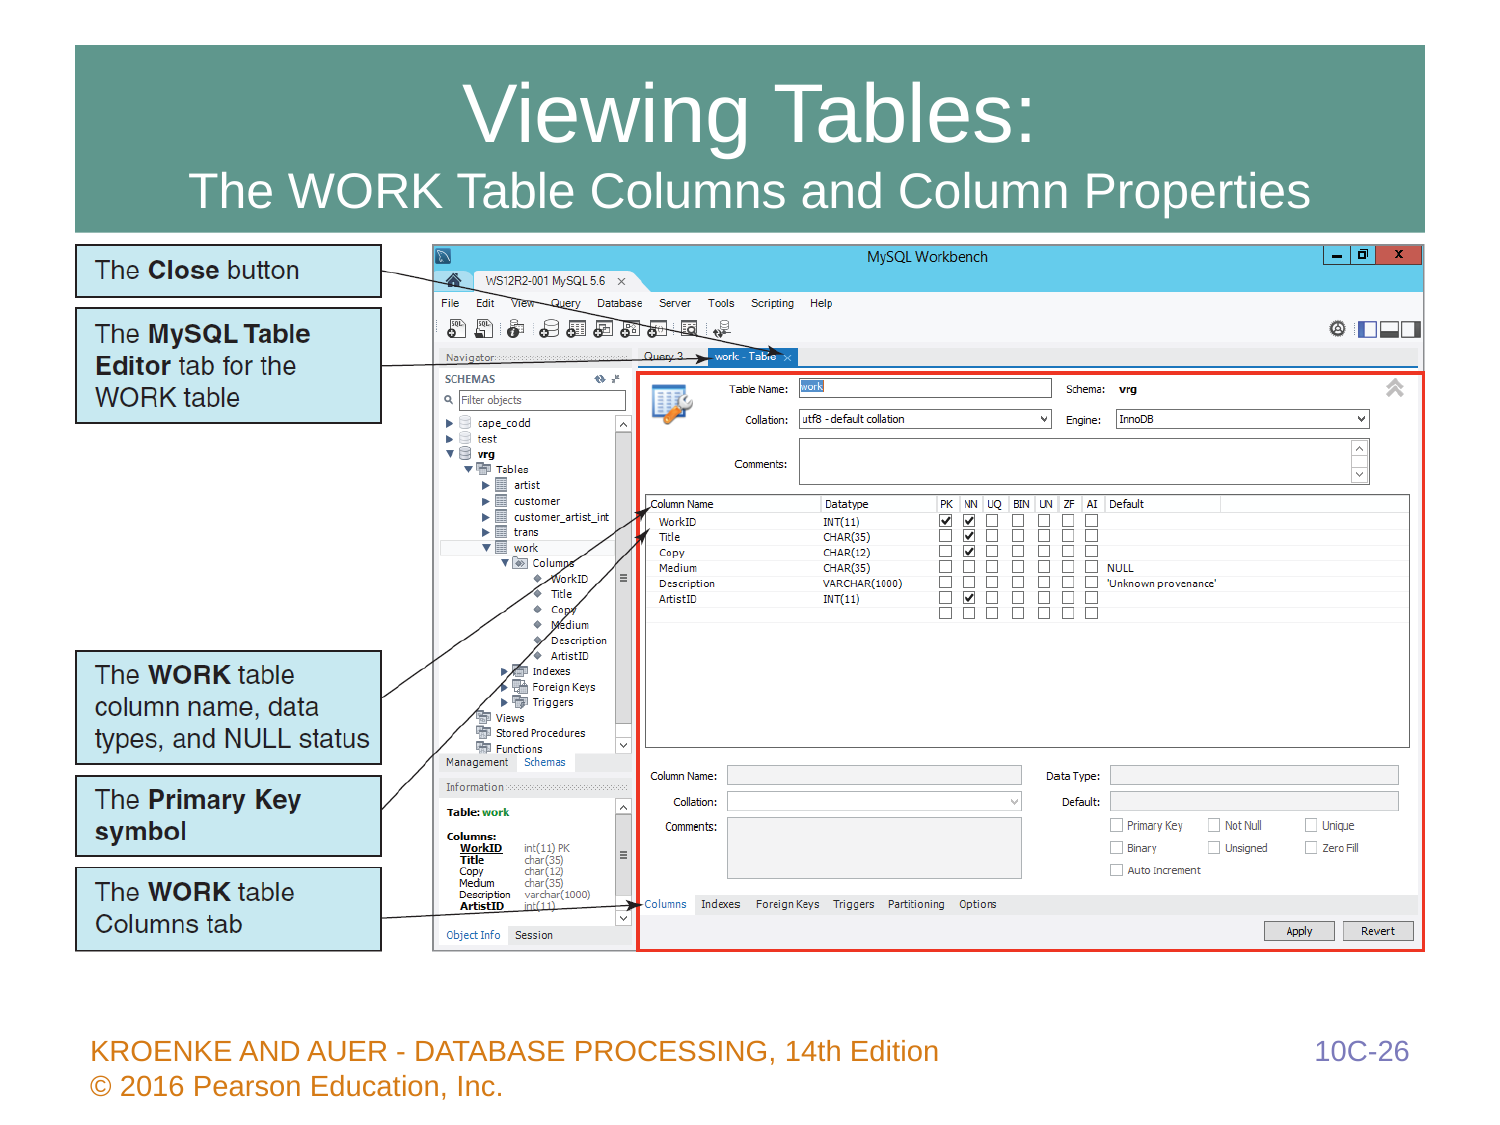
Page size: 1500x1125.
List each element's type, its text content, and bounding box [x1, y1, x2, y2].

slide_number 10C-26 [1074, 1024, 1426, 1103]
footer KROENKE AND AUER - DATABASE PROCESSING, 14th Edition © 2016 Pearson Education, Inc. [74, 1024, 963, 1104]
title Viewing Tables: The WORK Table Columns and Column Properties [74, 44, 1426, 233]
picture [74, 244, 1426, 952]
